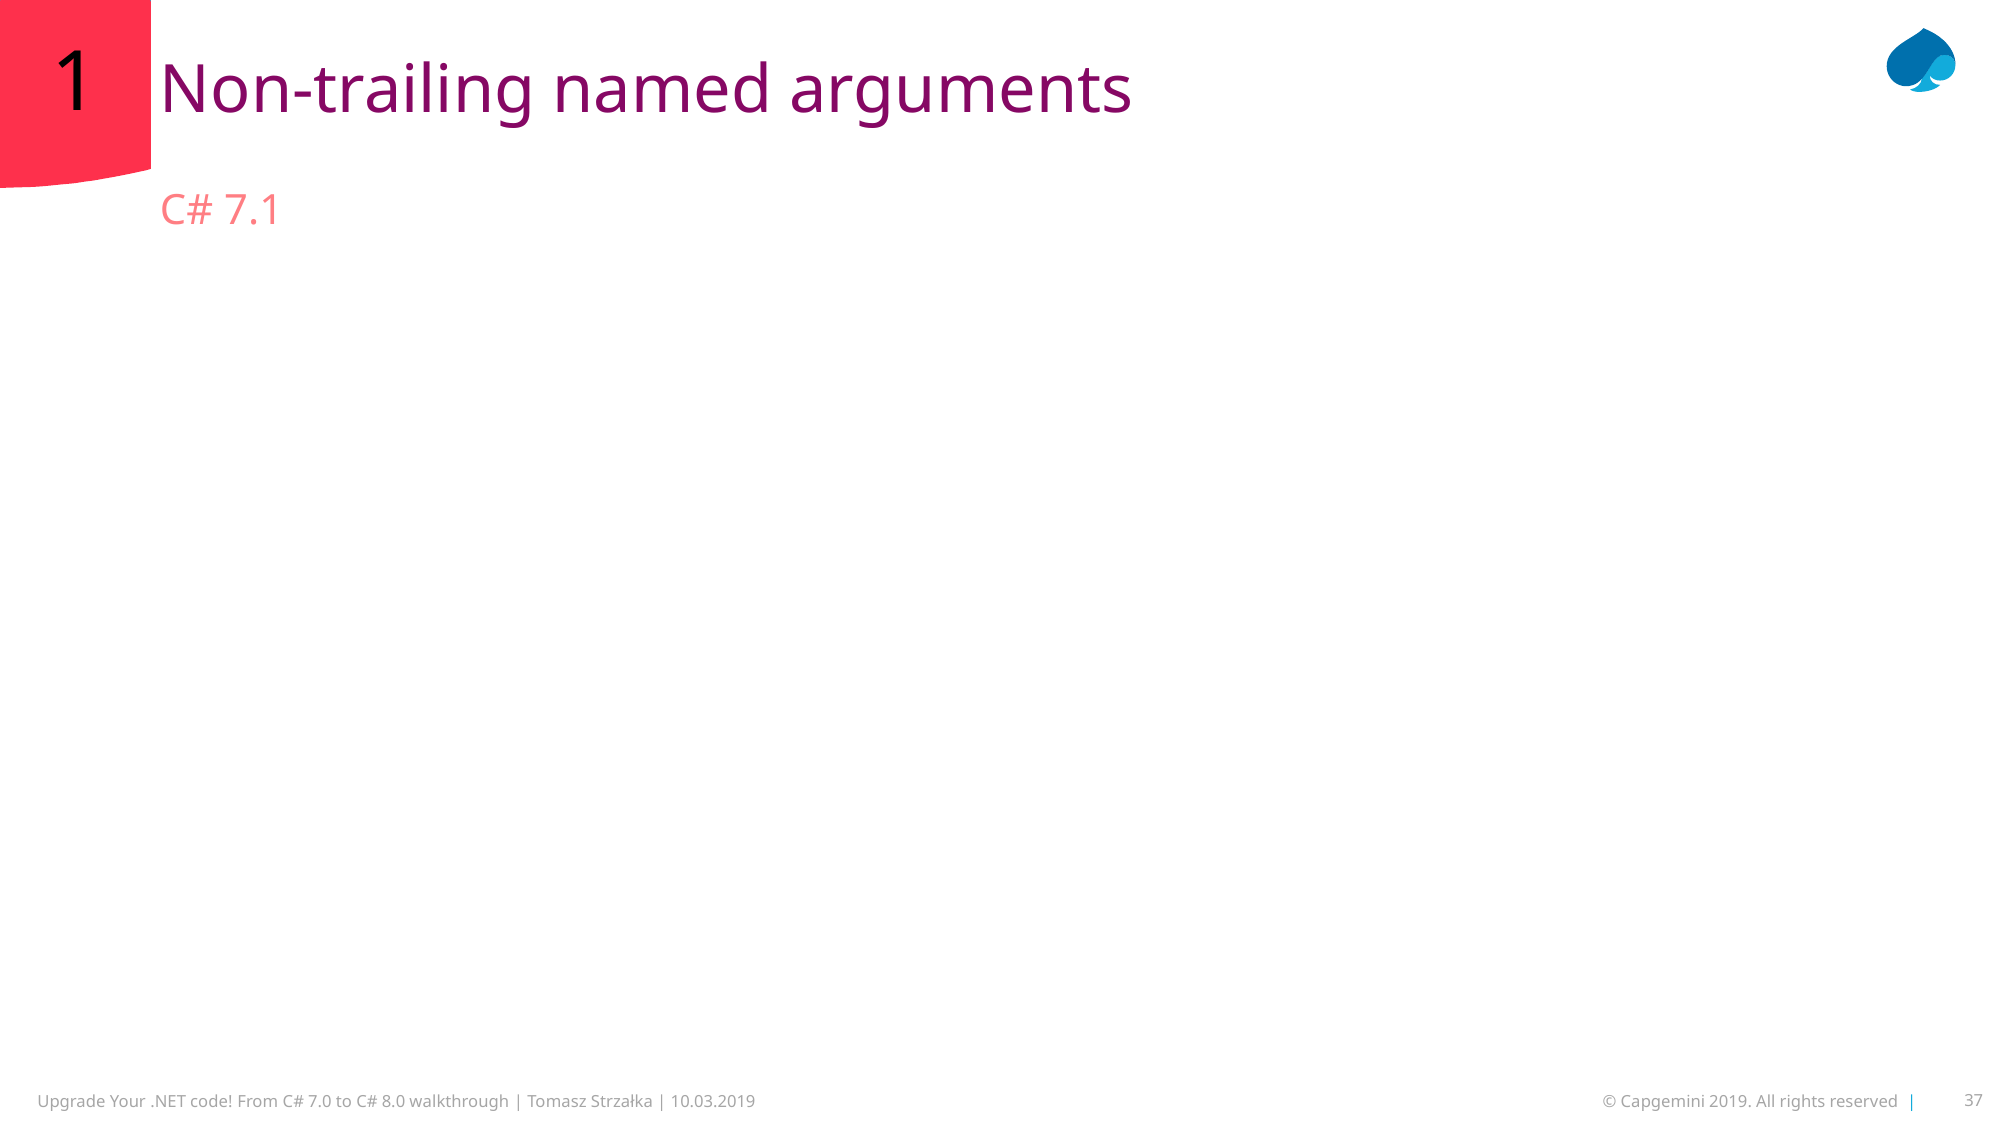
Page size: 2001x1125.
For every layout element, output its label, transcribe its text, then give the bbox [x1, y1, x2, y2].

list C# 7.1 [159, 188, 1955, 272]
list 1 [0, 7, 150, 158]
title Non-trailing named arguments [159, 0, 1863, 182]
